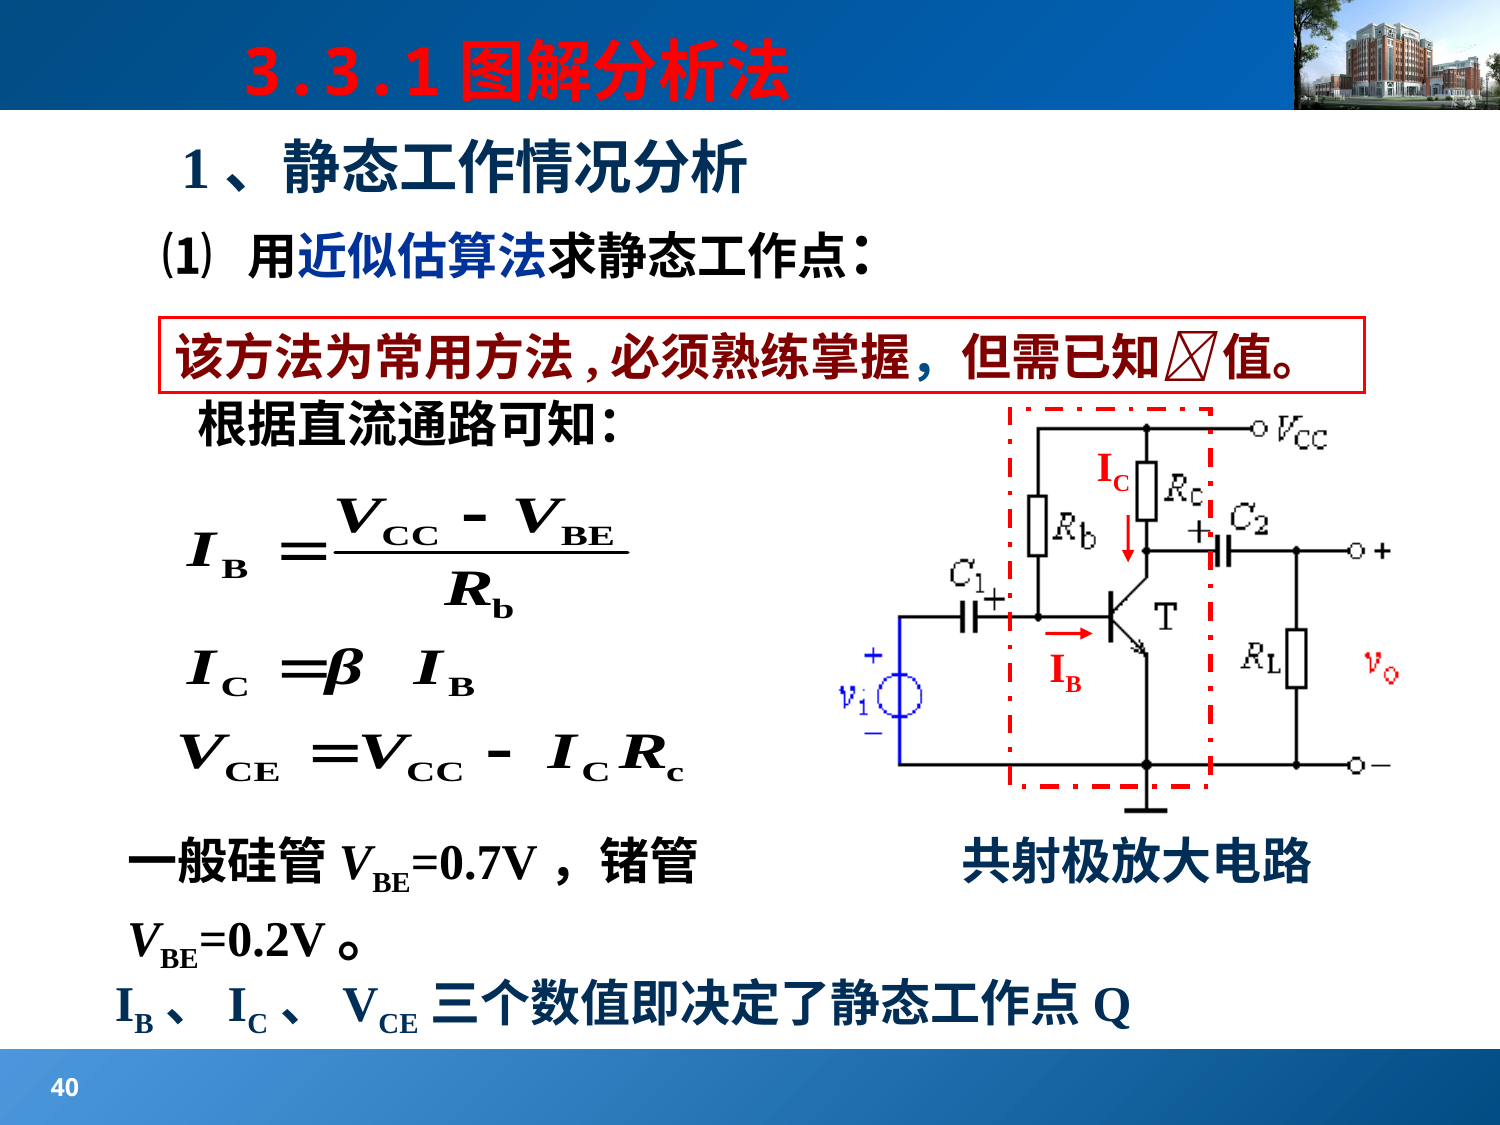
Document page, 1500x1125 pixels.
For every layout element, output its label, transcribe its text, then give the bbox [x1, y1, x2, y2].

text_box 根据直流通路可知： [183, 393, 746, 460]
picture [1294, 0, 1500, 110]
text_box 该方法为常用方法,必须熟练掌握，但需已知 值。 [159, 317, 1365, 393]
text_box 一般硅管VBE=0.7V，锗管VBE=0.2V。 [112, 822, 951, 964]
text_box IB、IC、VCE三个数值即决定了静态工作点Q [100, 964, 1151, 1048]
text_box 3.3.1图解分析法 [203, 19, 832, 120]
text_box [824, 400, 1421, 898]
text_box 1、静态工作情况分析 [166, 122, 911, 208]
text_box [170, 479, 700, 792]
text_box ⑴ 用近似估算法求静态工作点： [147, 208, 1282, 294]
